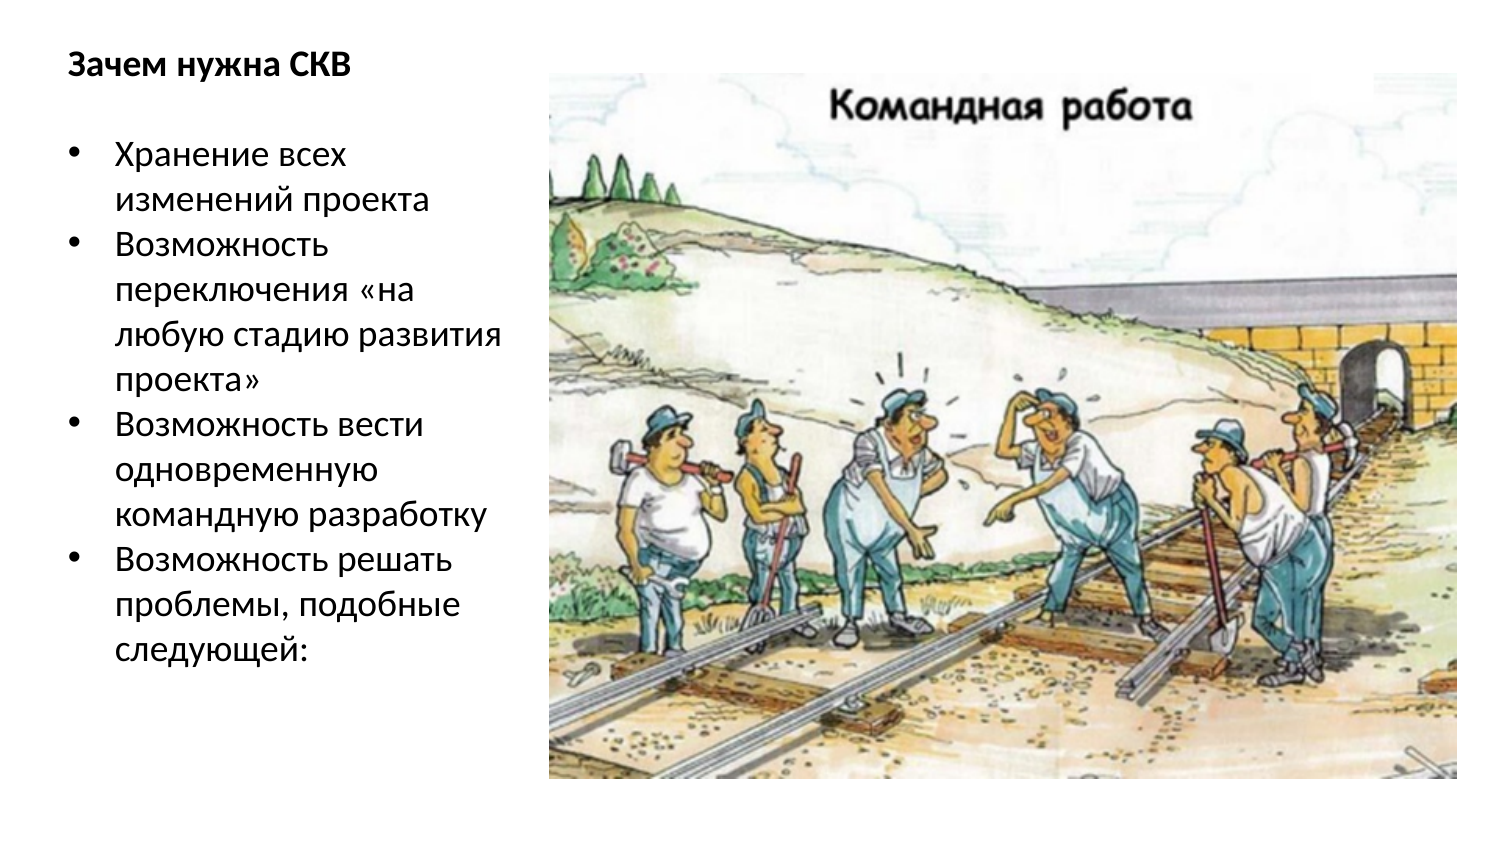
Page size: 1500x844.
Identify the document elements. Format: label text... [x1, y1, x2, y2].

picture [548, 73, 1458, 779]
text_box Зачем нужна СКВ Хранение всех изменений проекта Возможность переключения «на любую стадию развития проекта» Возможность вести одновременную командную разработку Возможность решать проблемы, подобные следующей: [53, 32, 526, 677]
